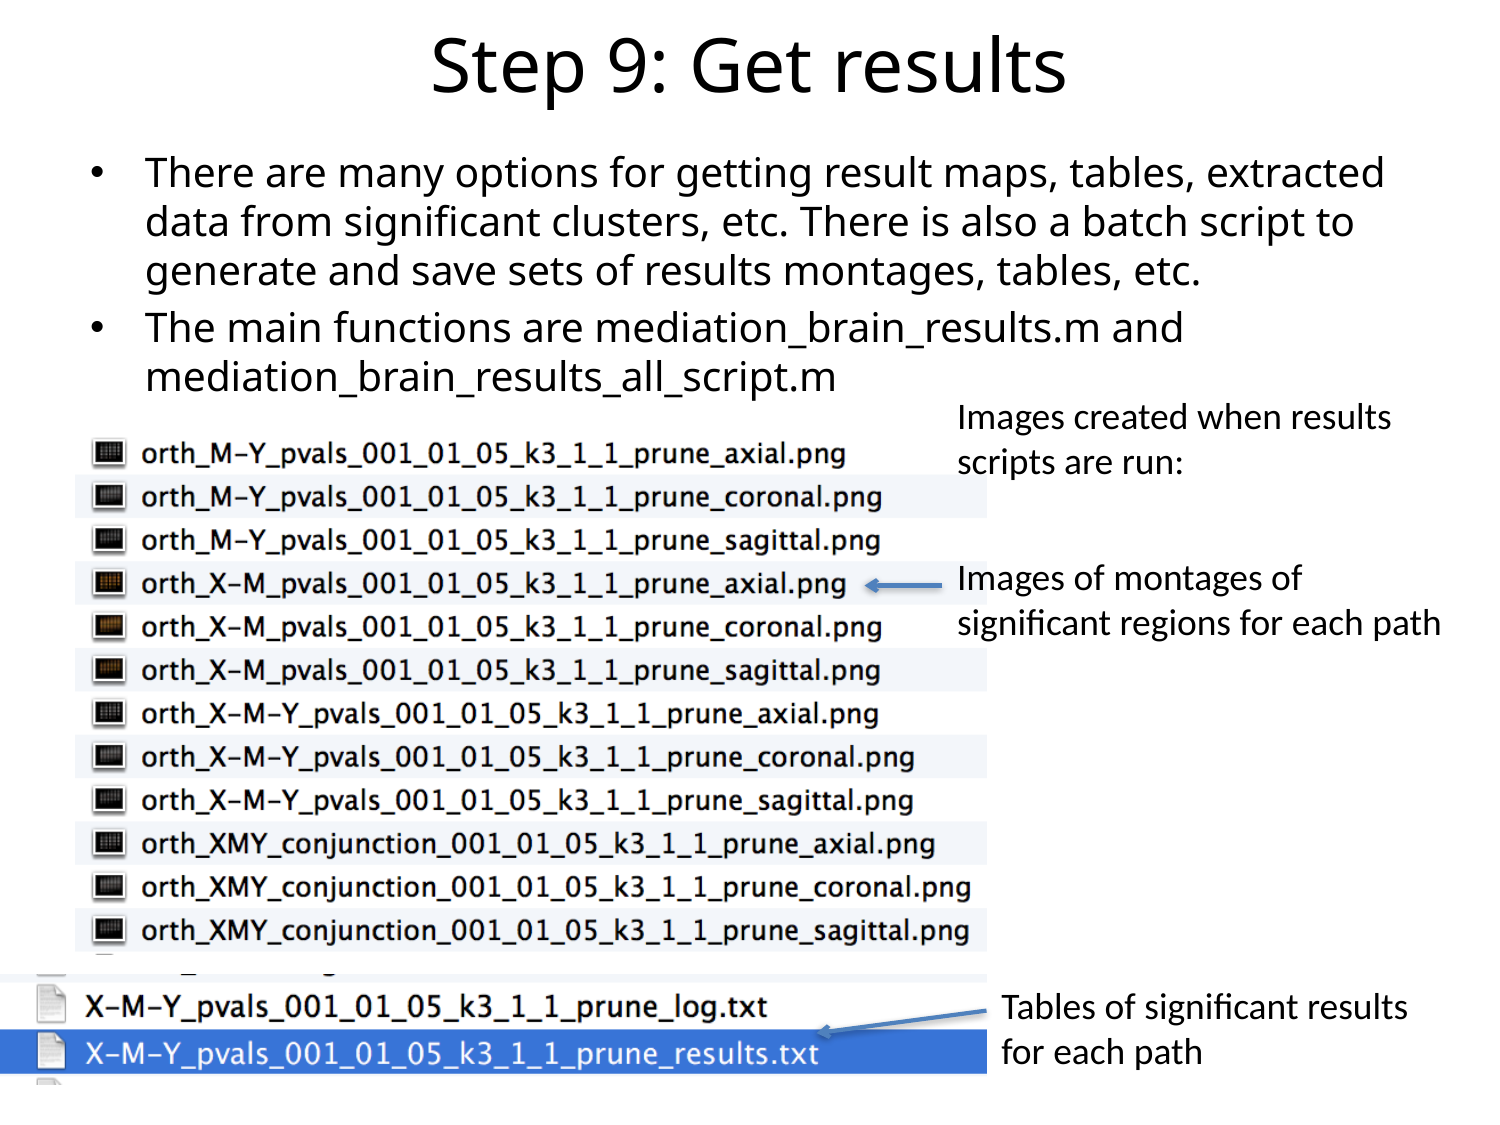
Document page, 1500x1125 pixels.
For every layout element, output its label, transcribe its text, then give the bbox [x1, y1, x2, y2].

text_box Images of montages of significant regions for each path [991, 545, 1462, 696]
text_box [816, 1010, 987, 1034]
text_box Images created when results scripts are run: [942, 384, 1462, 535]
list There are many options for getting result maps, tables, extracted data from significant clusters, etc. There is also a batch script to generate and save sets of results montages, tables, etc. The main functions are mediation_brain_results.m and mediation_brain_results_all_script.m [75, 138, 1425, 435]
title Step 9: Get results [75, 0, 1425, 126]
picture [74, 437, 987, 955]
text_box Tables of significant results for each path [986, 974, 1462, 1125]
picture [0, 974, 987, 1085]
